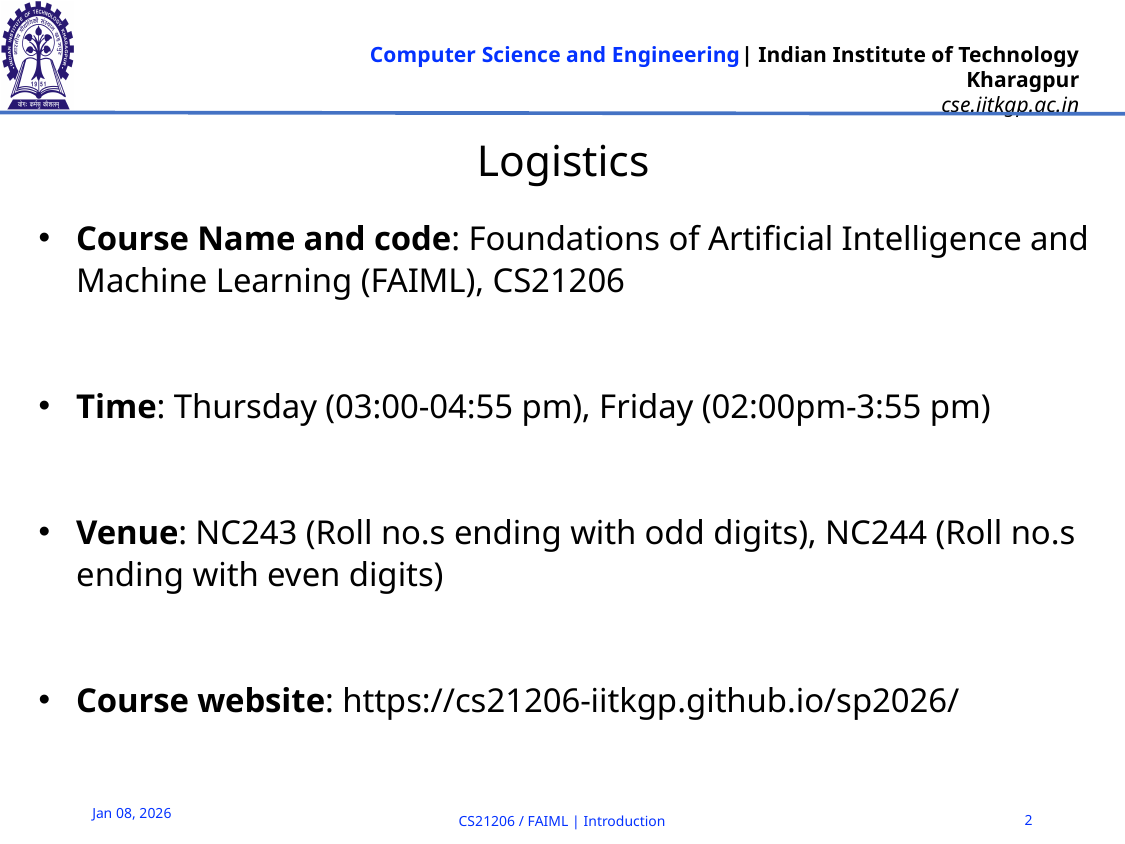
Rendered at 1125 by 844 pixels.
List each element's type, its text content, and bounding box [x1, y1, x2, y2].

picture [1, 1, 74, 110]
title Logistics [228, 88, 897, 207]
text_box Course Name and code: Foundations of Artificial Intelligence and Machine Learning (FAIML), CS21206 Time: Thursday (03:00-04:55 pm), Friday (02:00pm-3:55 pm) Venue: NC243 (Roll no.s ending with odd digits), NC244 (Roll no.s ending with even digits) Course website: https://cs21206-iitkgp.github.io/sp2026/ [23, 207, 1125, 761]
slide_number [77, 798, 185, 844]
slide_number ‹#› [975, 798, 1048, 844]
text_box CS21206 / FAIML | Introduction [185, 798, 940, 844]
